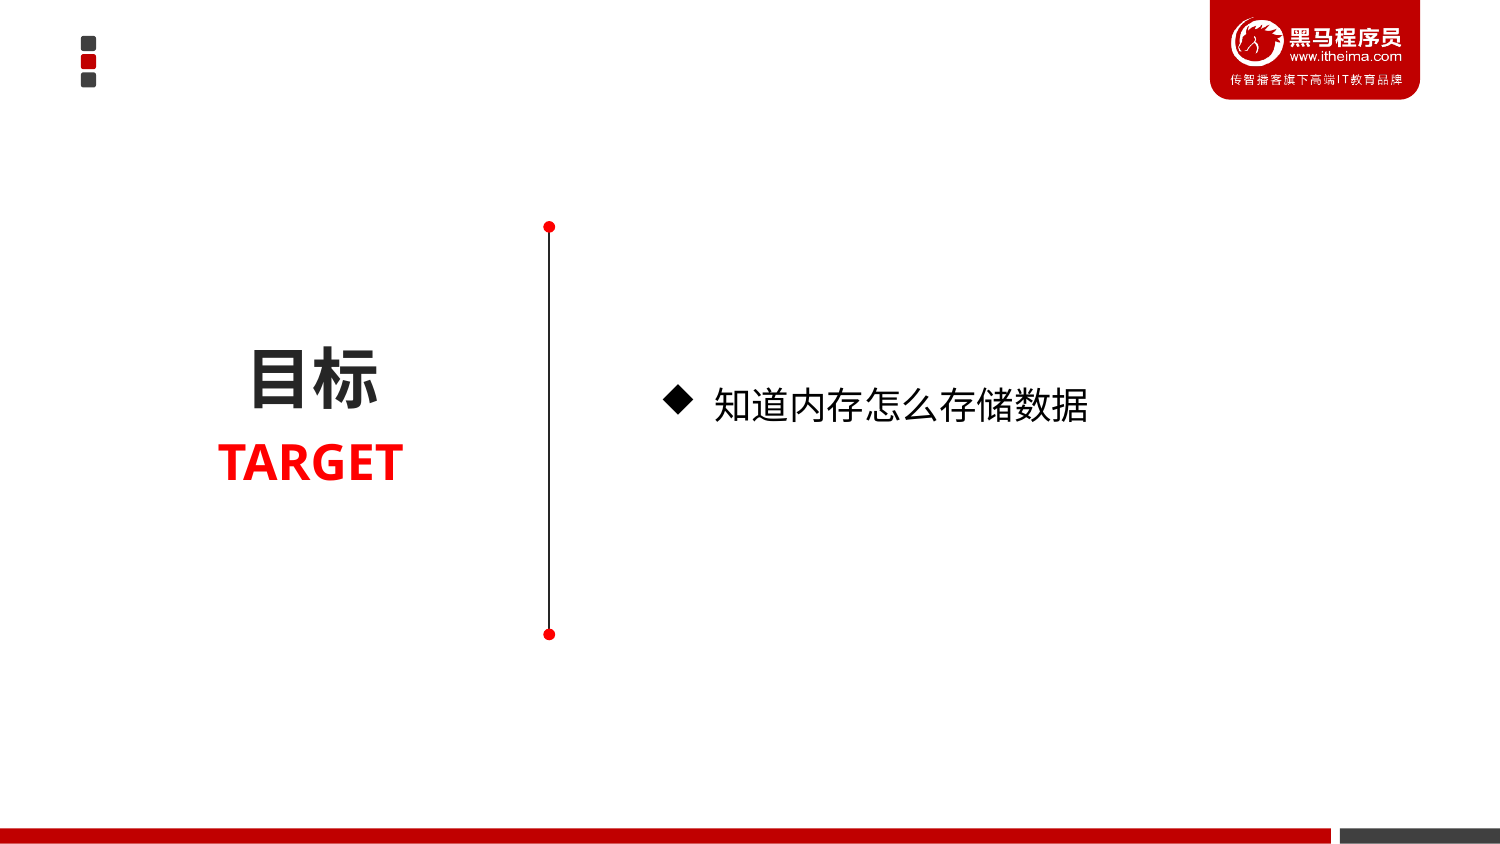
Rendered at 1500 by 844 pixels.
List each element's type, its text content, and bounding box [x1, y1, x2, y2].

text_box 目标 [171, 315, 454, 449]
text_box TARGET [206, 422, 544, 507]
picture [1212, 8, 1421, 94]
text_box 知道内存怎么存储数据 [644, 329, 1105, 435]
text_box [541, 219, 558, 234]
text_box [541, 628, 558, 643]
